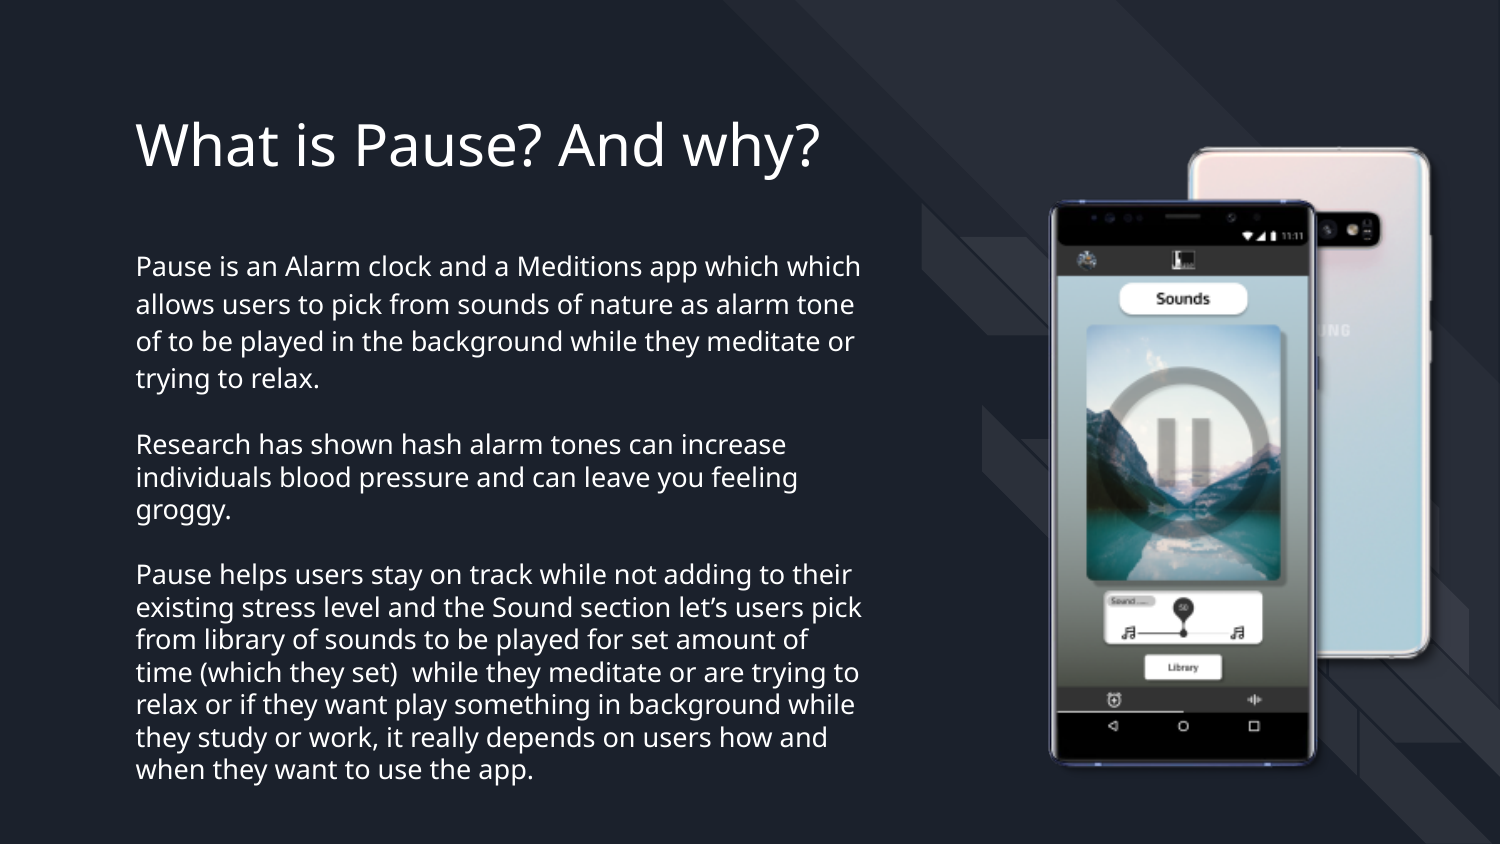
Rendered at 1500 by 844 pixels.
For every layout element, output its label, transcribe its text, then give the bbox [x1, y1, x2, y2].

list Pause is an Alarm clock and a Meditions app which which allows users to pick from sounds of nature as alarm tone of to be played in the background while they meditate or trying to relax. Research has shown hash alarm tones can increase individuals blood pressure and can leave you feeling groggy. Pause helps users stay on track while not adding to their existing stress level and the Sound section let’s users pick from library of sounds to be played for set amount of time (which they set) while they meditate or are trying to relax or if they want play something in background while they study or work, it really depends on users how and when they want to use the app. [120, 230, 879, 773]
title What is Pause? And why? [120, 67, 1276, 218]
picture [1045, 143, 1457, 785]
